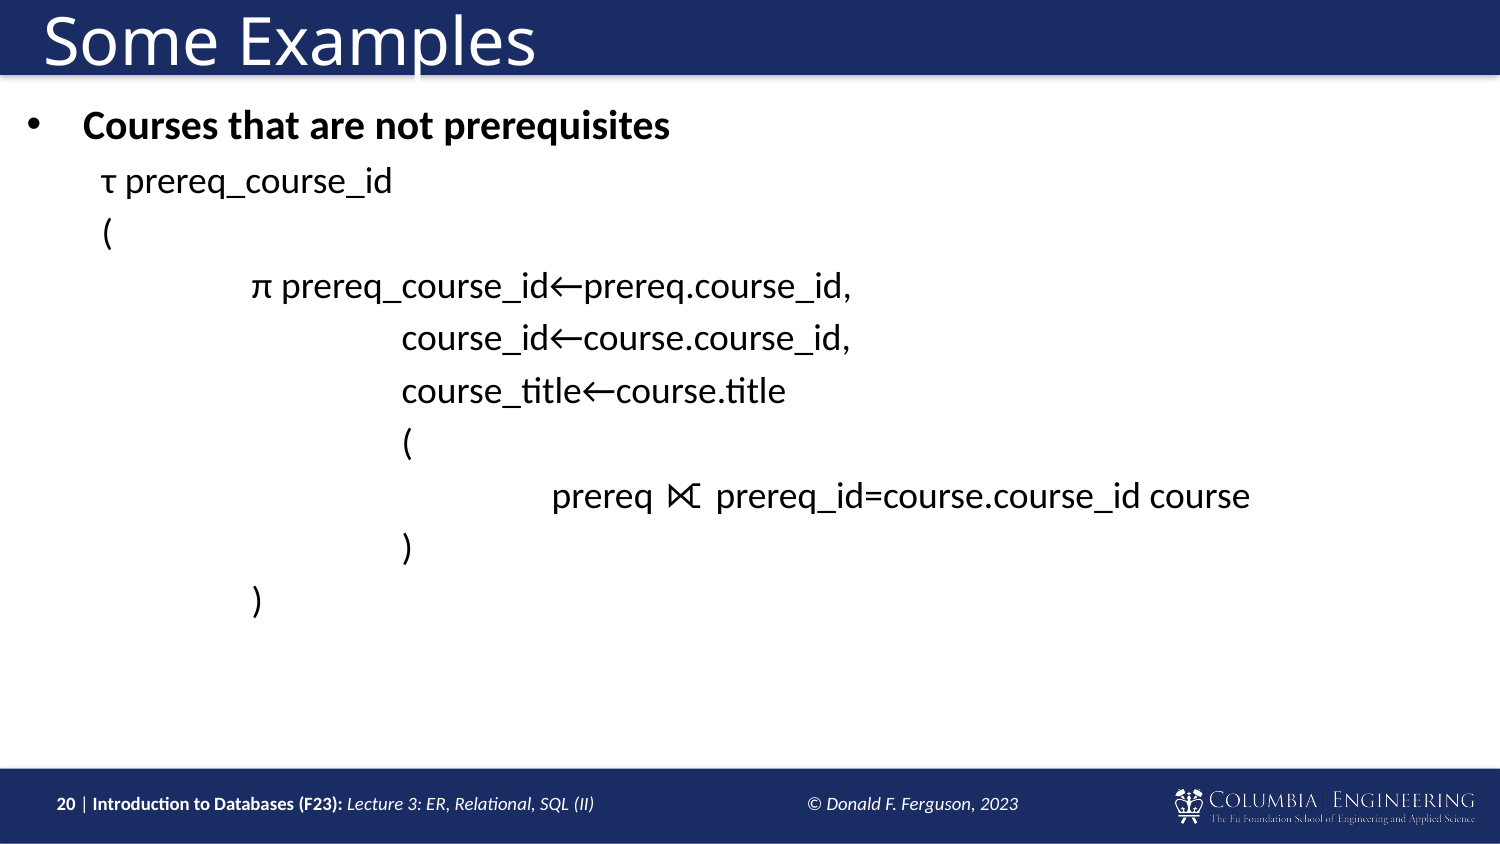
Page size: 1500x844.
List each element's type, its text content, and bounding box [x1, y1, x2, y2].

list Courses that are not prerequisites τ prereq_course_id ( π prereq_course_id←prereq.course_id, course_id←course.course_id, course_title←course.title ( prereq ⟖ prereq_id=course.course_id course ) ) [11, 90, 1375, 754]
title Some Examples [28, 0, 1450, 73]
